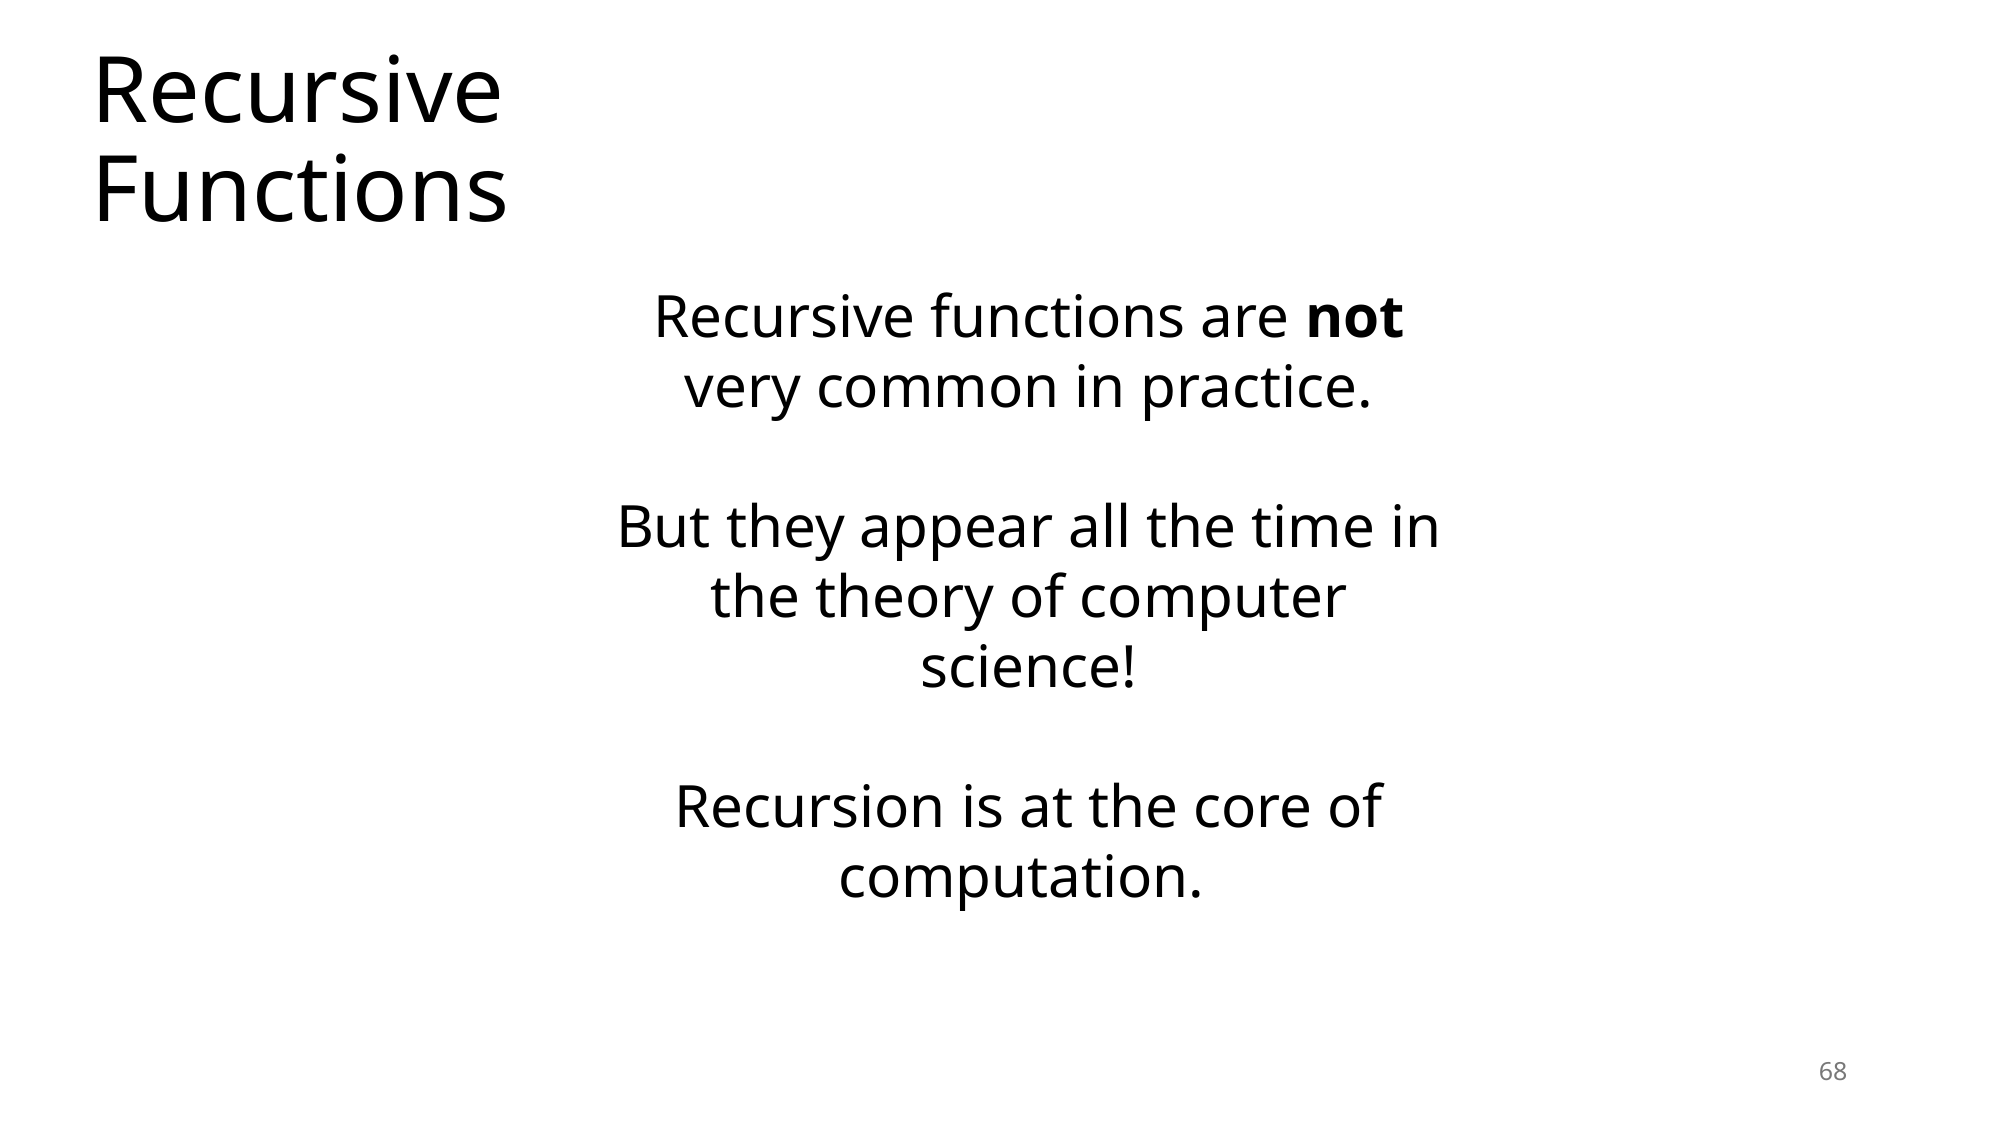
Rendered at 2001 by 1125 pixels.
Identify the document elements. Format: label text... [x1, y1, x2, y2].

title Recursive Functions [76, 33, 644, 251]
slide_number 68 [1412, 1042, 1863, 1103]
text_box Recursive functions are not very common in practice. But they appear all the time in the theory of computer science! Recursion is at the core of computation. [592, 272, 1465, 917]
